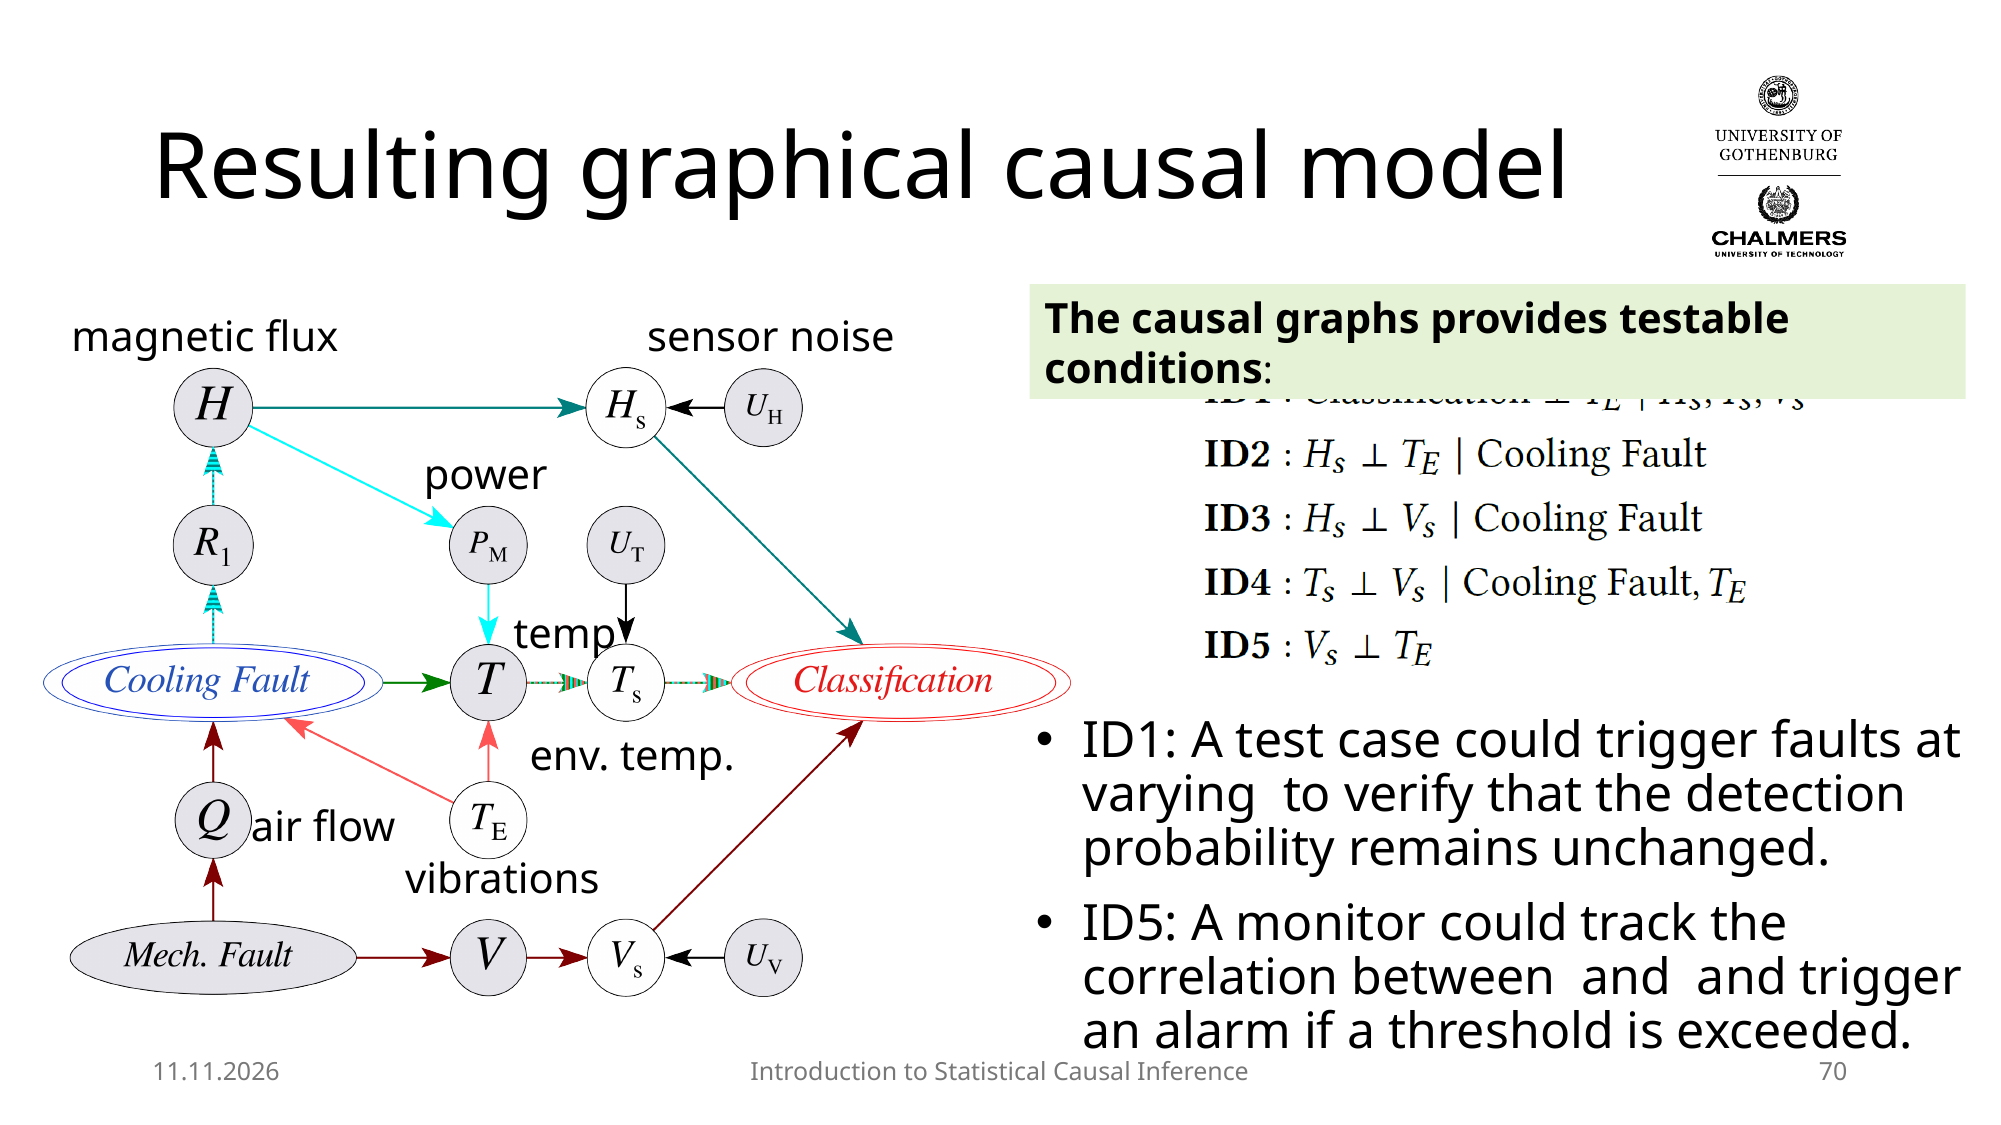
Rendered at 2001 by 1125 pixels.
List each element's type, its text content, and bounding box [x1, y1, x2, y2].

picture [1698, 59, 1863, 278]
text_box The causal graphs provides testable conditions: [1029, 284, 1966, 399]
text_box magnetic flux [56, 301, 354, 366]
picture [1199, 367, 1810, 672]
text_box sensor noise [632, 301, 910, 366]
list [43, 366, 1071, 998]
slide_number 70 [1412, 1042, 1863, 1103]
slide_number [137, 1042, 588, 1103]
title Resulting graphical causal model [137, 59, 1698, 278]
footer Introduction to Statistical Causal Inference [662, 1042, 1338, 1103]
